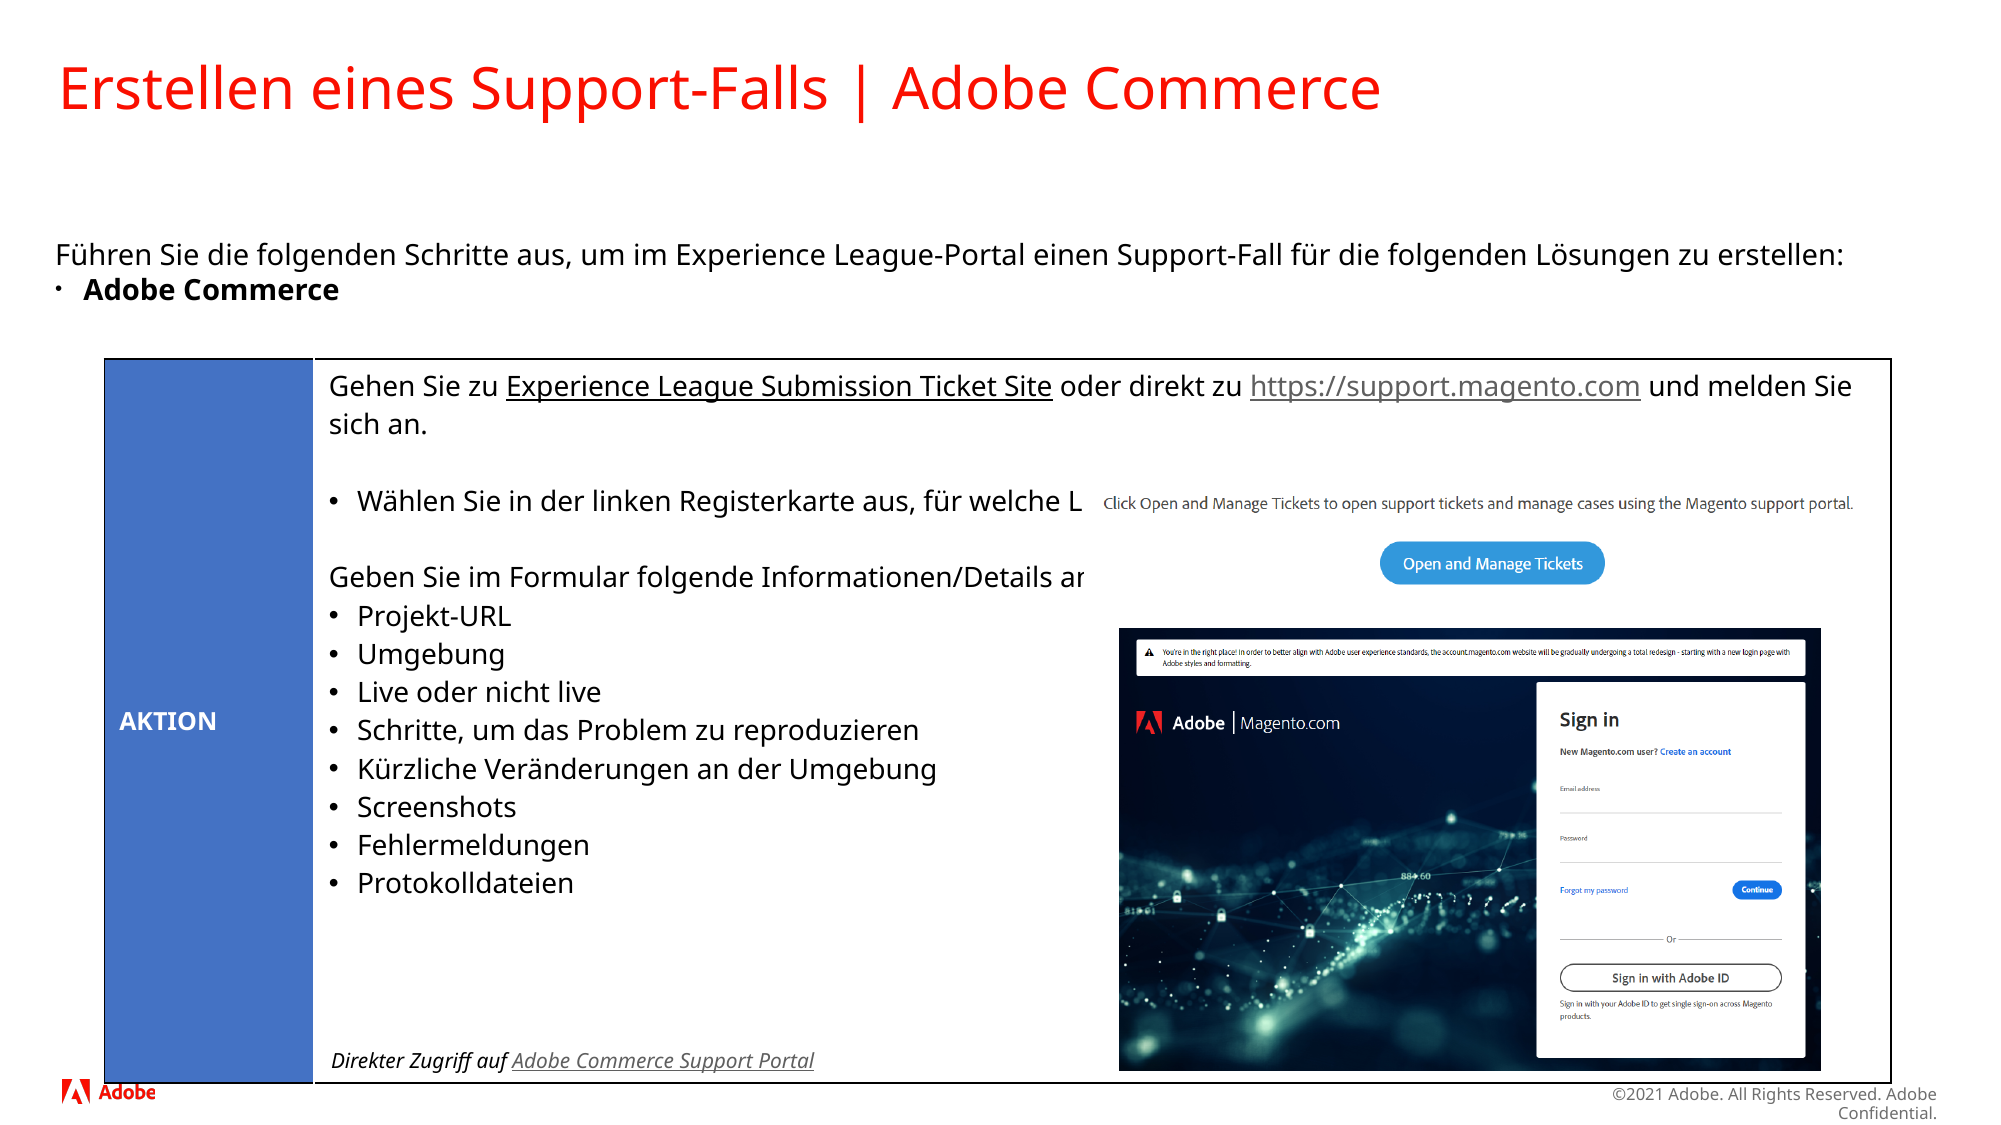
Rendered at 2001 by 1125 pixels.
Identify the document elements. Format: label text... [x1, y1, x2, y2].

picture [1084, 473, 1880, 602]
title Erstellen eines Support-Falls | Adobe Commerce [51, 51, 1937, 158]
table_header Gehen Sie zu Experience League Submission Ticket Site oder direkt zu https://support.magento.com und melden Sie sich an. Wählen Sie in der linken Registerkarte aus, für welche Lösung Sie Hilfe benötigen: Geben Sie im Formular folgende Informationen/Details an Projekt-URL Umgebung Live oder nicht live Schritte, um das Problem zu reproduzieren Kürzliche Veränderungen an der Umgebung Screenshots Fehlermeldungen Protokolldateien [315, 360, 1890, 1082]
picture [1119, 628, 1821, 1071]
text_box Direkter Zugriff auf Adobe Commerce Support Portal [279, 1039, 1880, 1083]
list Führen Sie die folgenden Schritte aus, um im Experience League-Portal einen Support-Fall für die folgenden Lösungen zu erstellen: Adobe Commerce [47, 228, 1938, 402]
table_header AKTION [105, 360, 313, 1082]
